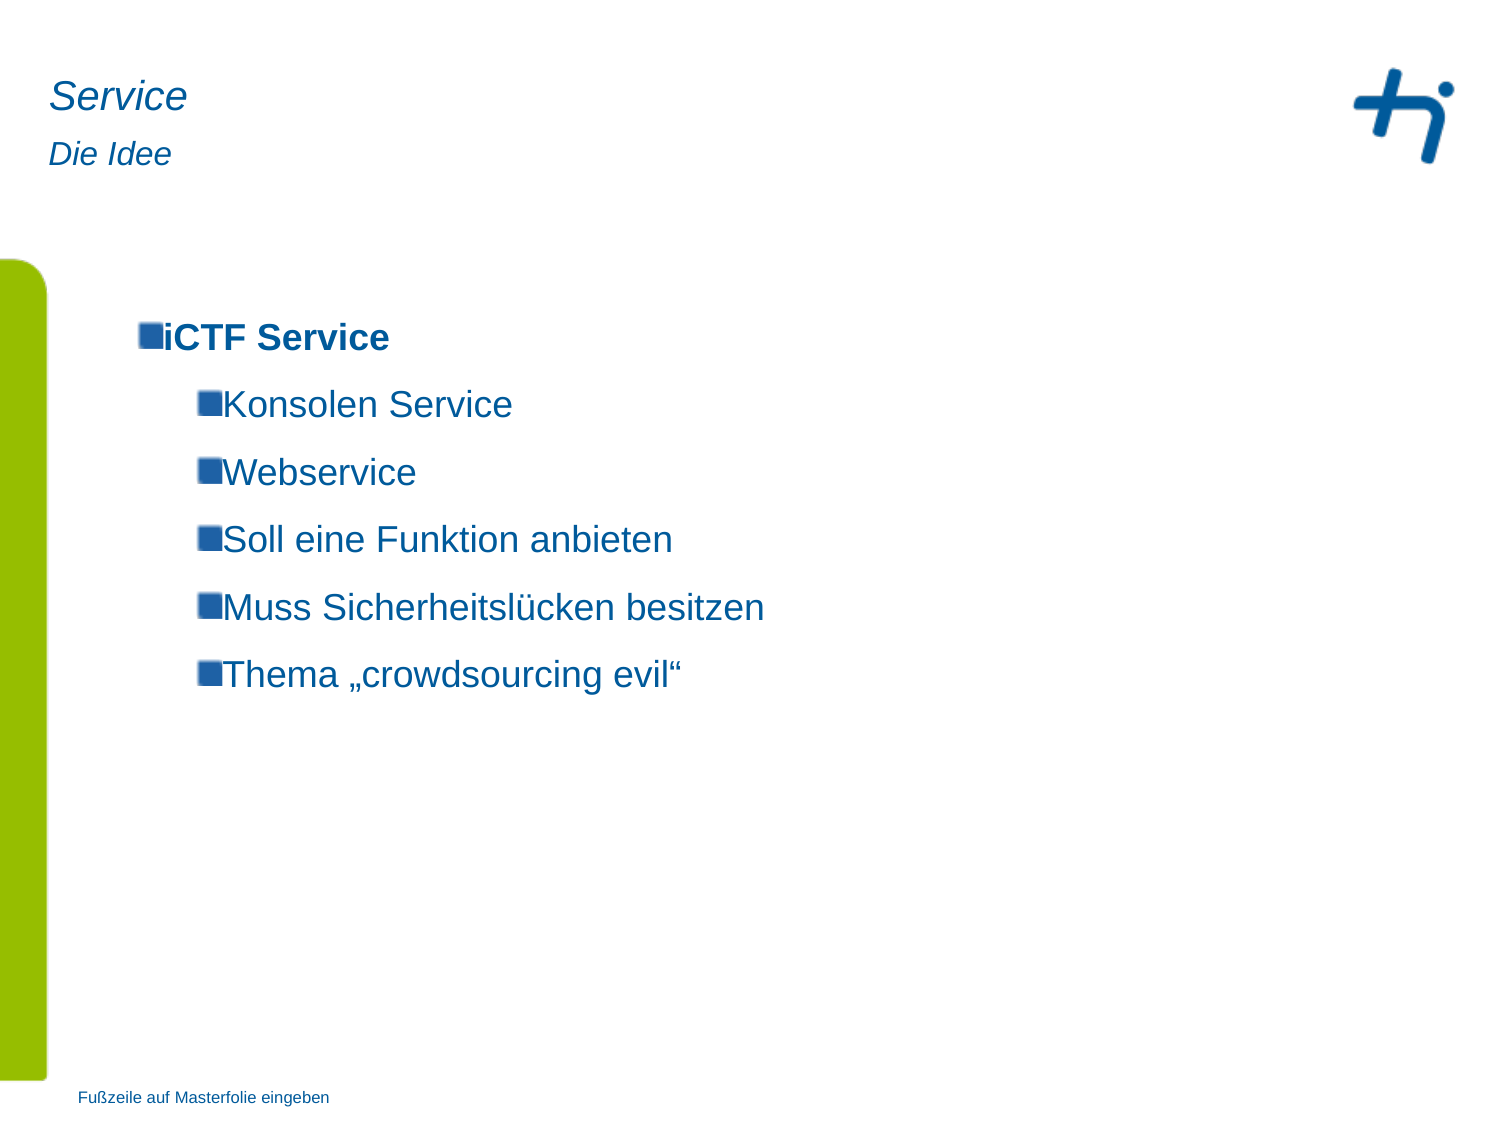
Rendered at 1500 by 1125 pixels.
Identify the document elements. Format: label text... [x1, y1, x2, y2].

text_box Service [33, 61, 204, 127]
list iCTF Service Konsolen Service Webservice Soll eine Funktion anbieten Muss Sicherheitslücken besitzen Thema „crowdsourcing evil“ [77, 289, 1440, 1068]
title Die Idee [48, 125, 1249, 180]
